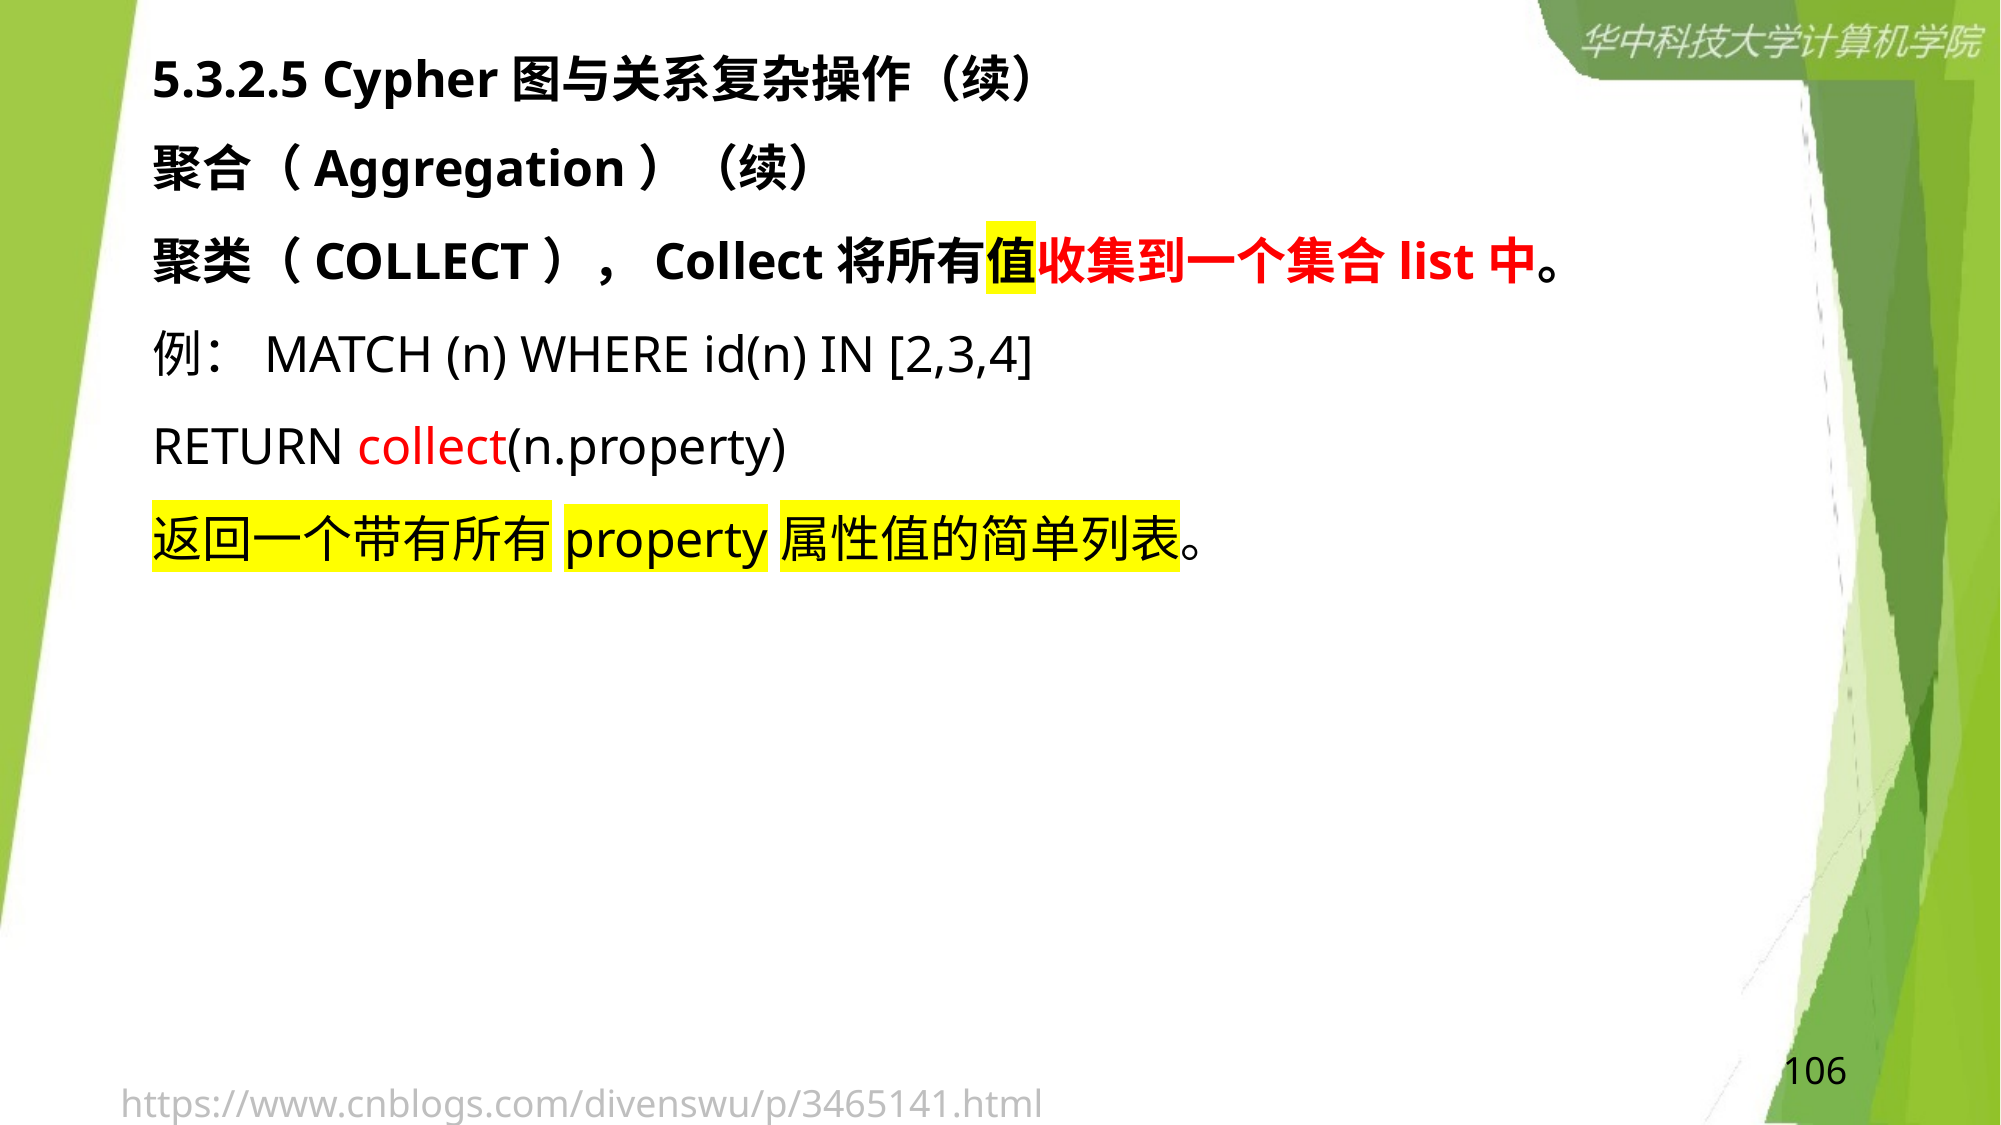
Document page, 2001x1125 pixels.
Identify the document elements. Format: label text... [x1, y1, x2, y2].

slide_number 106 [1412, 1042, 1863, 1103]
text_box https://www.cnblogs.com/divenswu/p/3465141.html [105, 1072, 1059, 1125]
list 聚合（Aggregation）（续） 聚类（COLLECT），Collect将所有值收集到一个集合list中。 例：MATCH (n) WHERE id(n) IN [2,3,4] RETURN collect(n.property) 返回一个带有所有property属性值的简单列表。 [137, 116, 1908, 1049]
picture [0, 0, 2001, 1125]
title 5.3.2.5 Cypher图与关系复杂操作（续） [137, 5, 1863, 116]
